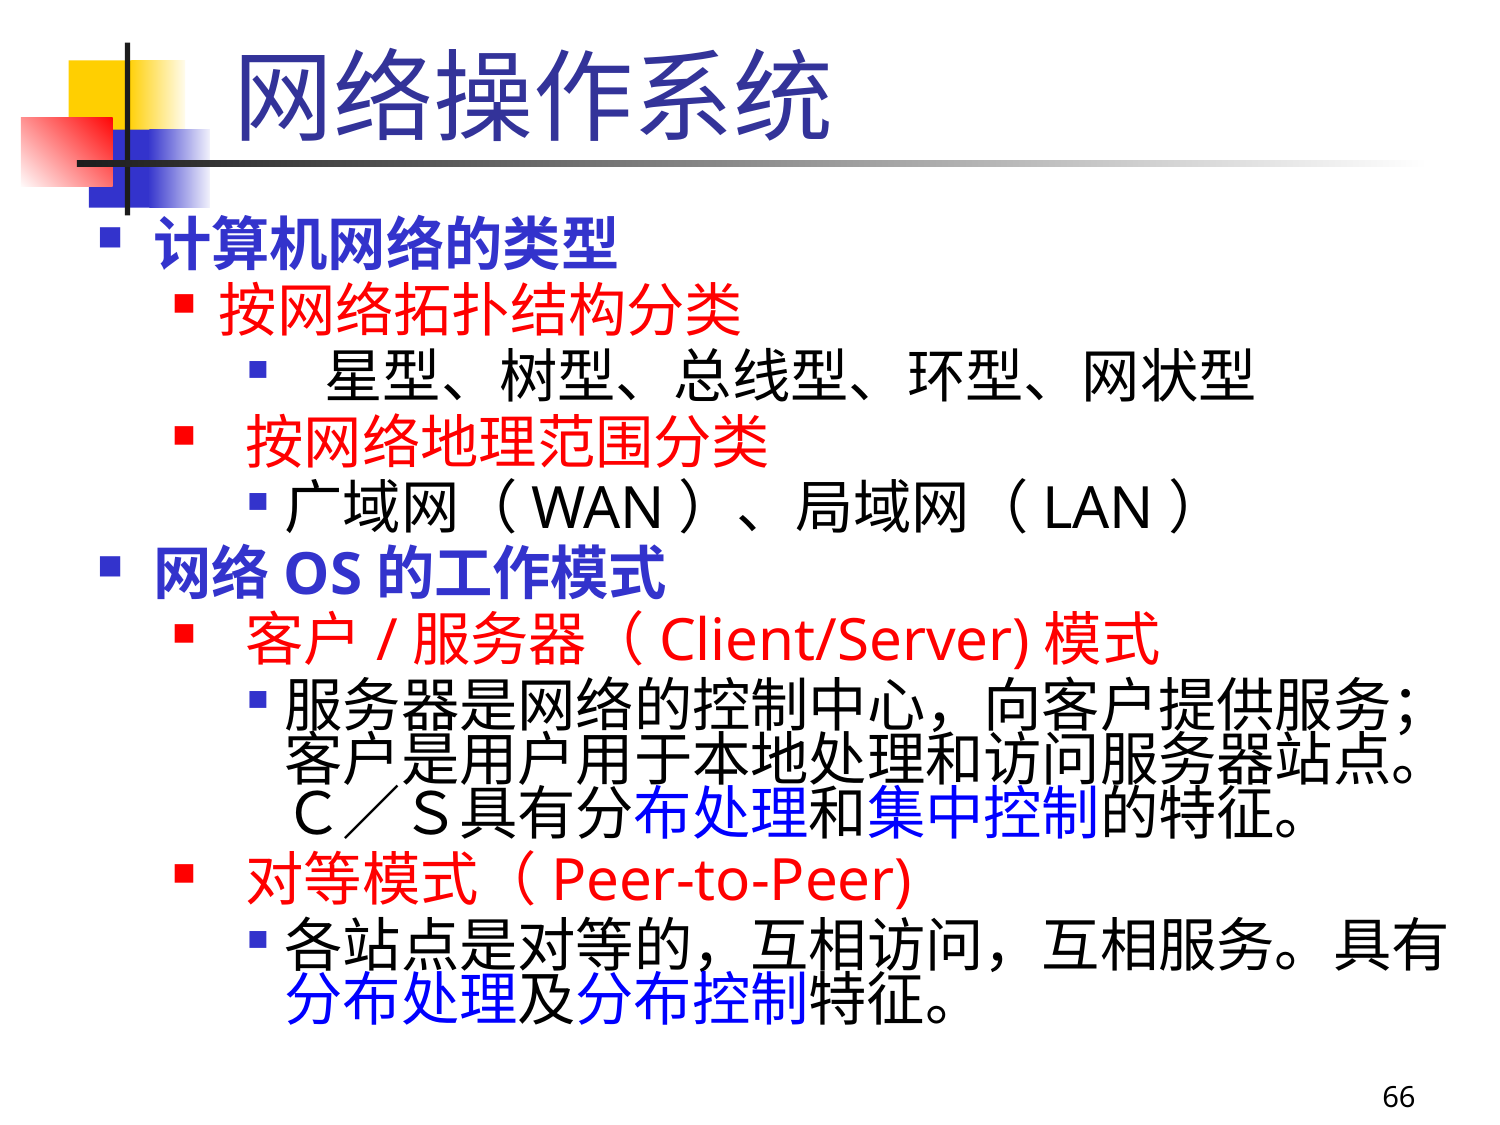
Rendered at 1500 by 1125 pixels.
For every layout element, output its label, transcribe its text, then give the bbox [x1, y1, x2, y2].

title 网络操作系统 [218, 15, 1436, 161]
slide_number 66 [1080, 1070, 1431, 1114]
list 计算机网络的类型 按网络拓扑结构分类 星型、树型、总线型、环型、网状型 按网络地理范围分类 广域网（WAN）、局域网（LAN） 网络OS的工作模式 客户/服务器（Client/Server)模式 服务器是网络的控制中心，向客户提供服务；客户是用户用于本地处理和访问服务器站点。Ｃ／Ｓ具有分布处理和集中控制的特征。 对等模式（Peer-to-Peer) 各站点是对等的，互相访问，互相服务。具有分布处理及分布控制特征。 [82, 215, 1483, 1125]
